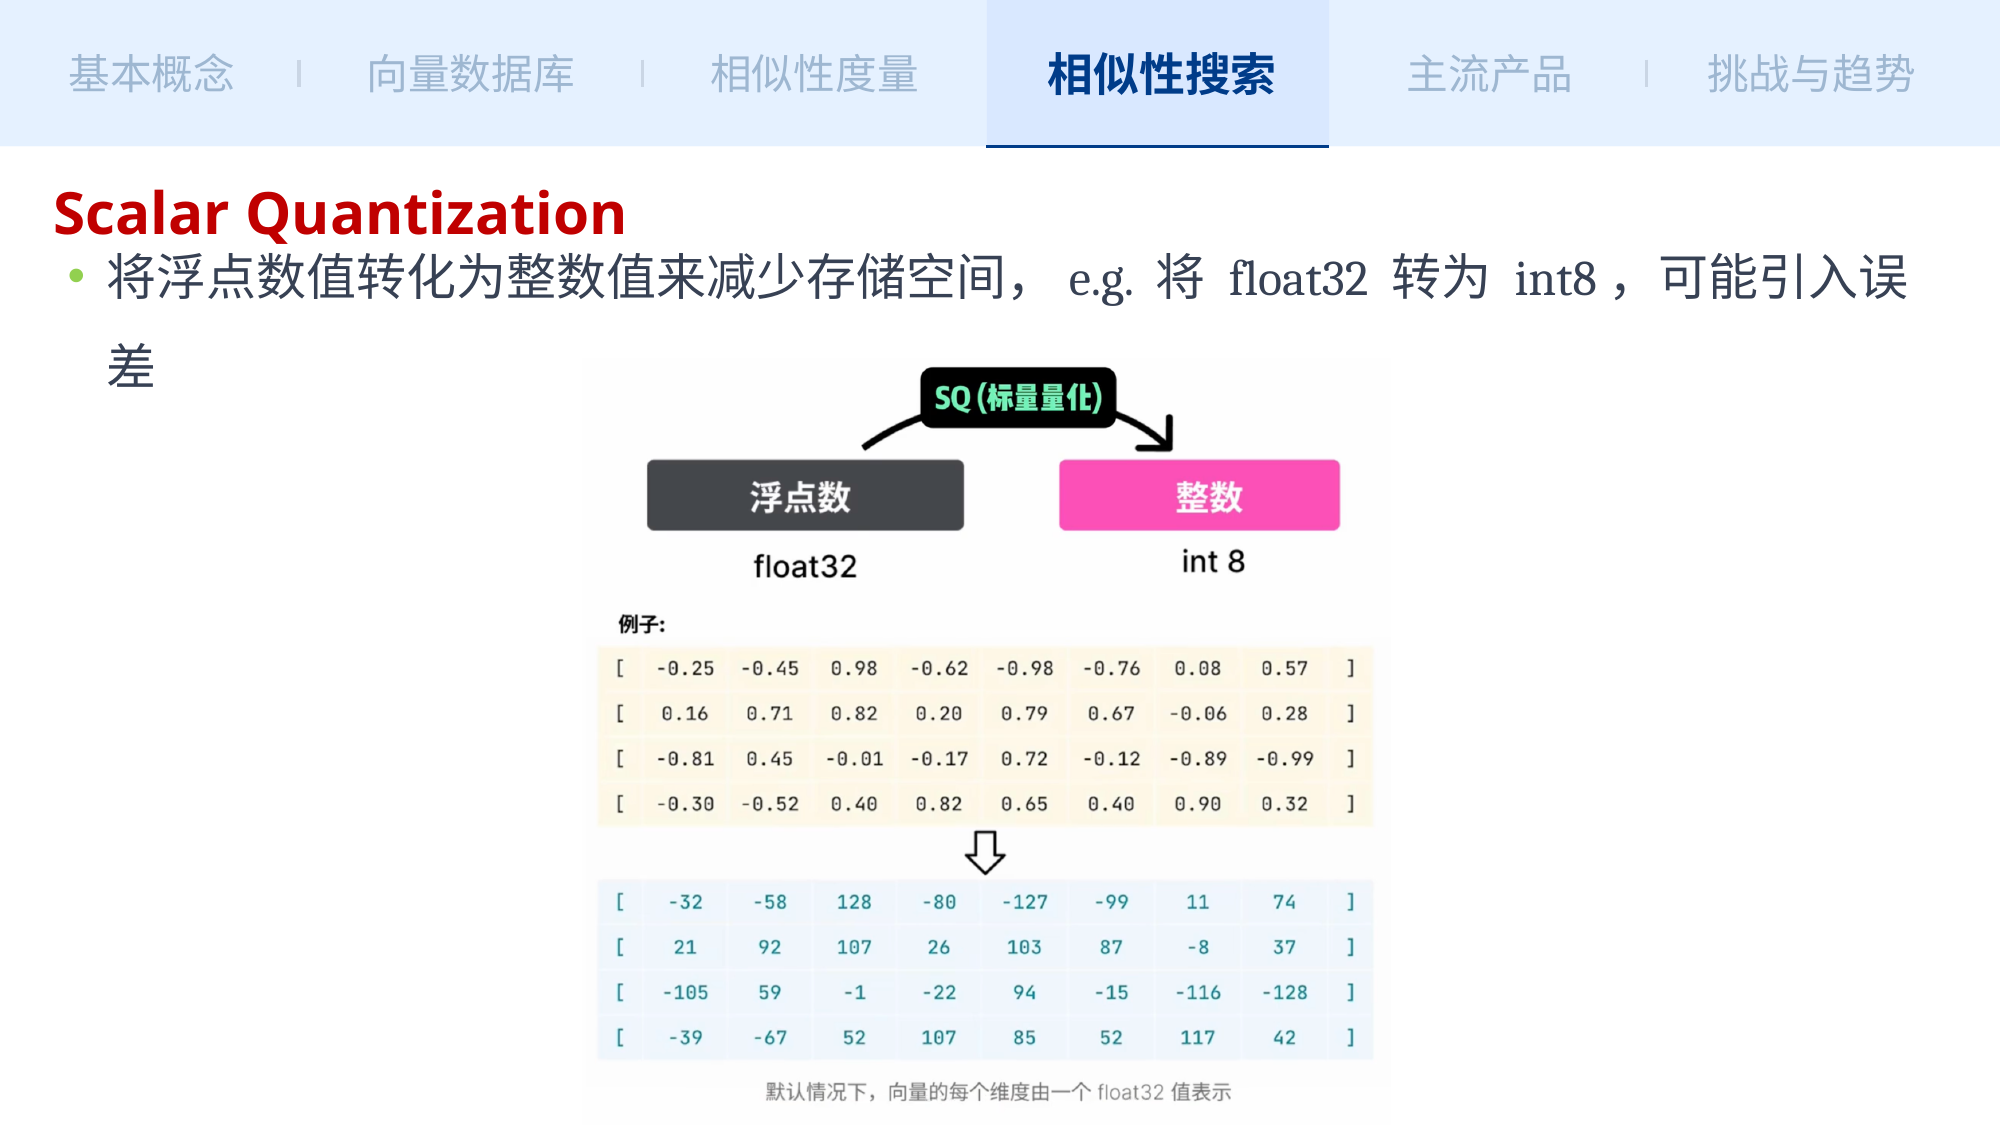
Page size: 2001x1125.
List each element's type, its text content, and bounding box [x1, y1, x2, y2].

text_box [0, 0, 985, 148]
text_box 主流产品 [1391, 40, 1589, 105]
text_box 将浮点数值转化为整数值来减少存储空间，e.g. 将 float32 转为 int8，可能引入误差 [52, 232, 1954, 379]
text_box 向量数据库 [351, 40, 591, 105]
text_box 相似性搜索 [1033, 37, 1292, 108]
title Scalar Quantization [38, 167, 730, 265]
picture [581, 358, 1392, 1125]
text_box [985, 0, 1331, 148]
text_box [1331, 0, 2000, 148]
text_box 相似性度量 [695, 40, 934, 105]
text_box 挑战与趋势 [1692, 40, 1954, 105]
text_box 基本概念 [53, 40, 251, 105]
